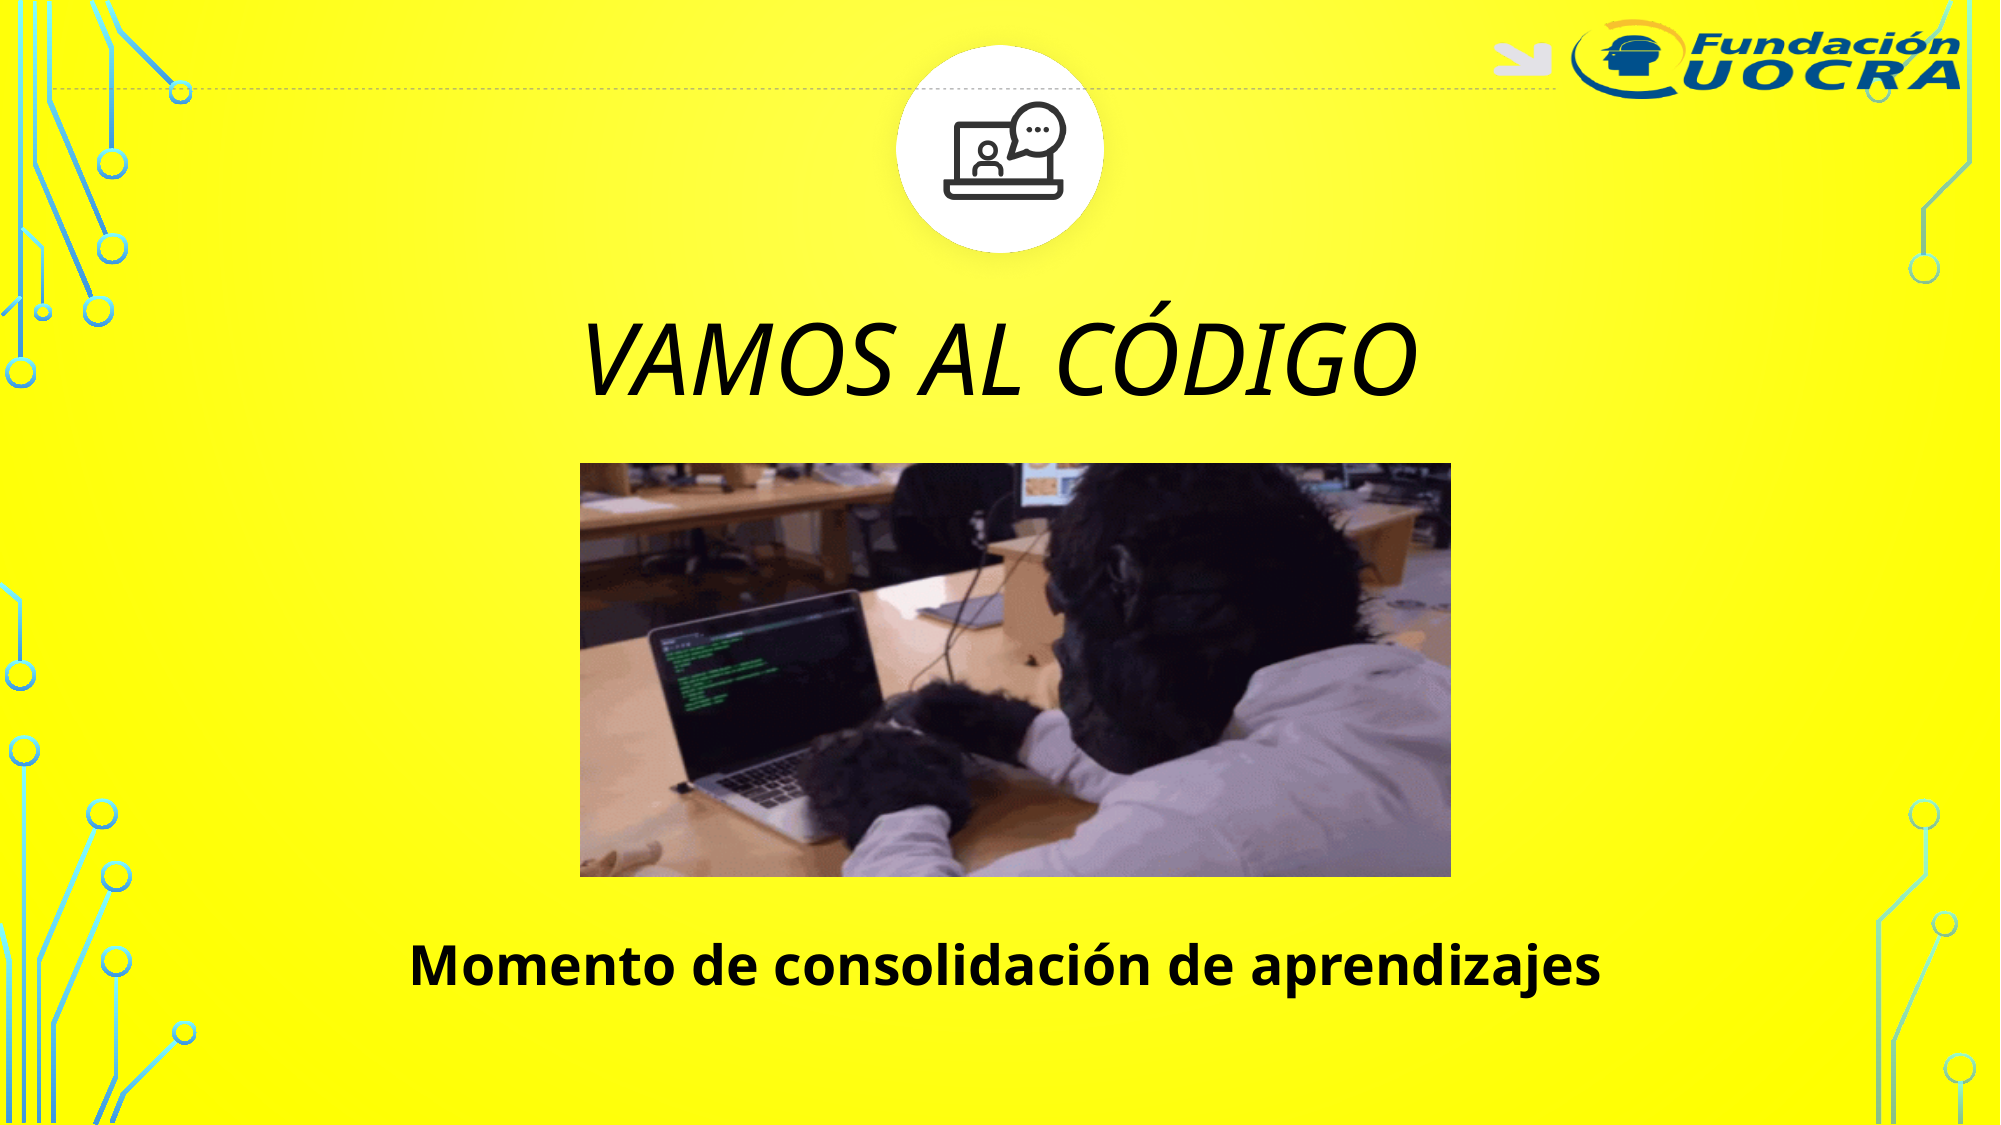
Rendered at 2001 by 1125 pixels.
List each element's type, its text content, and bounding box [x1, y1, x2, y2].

text_box Momento de consolidación de aprendizajes [183, 876, 1829, 1043]
picture [52, 18, 1960, 279]
text_box VAMOS AL CÓDIGO [478, 247, 1522, 464]
picture [579, 463, 1451, 878]
